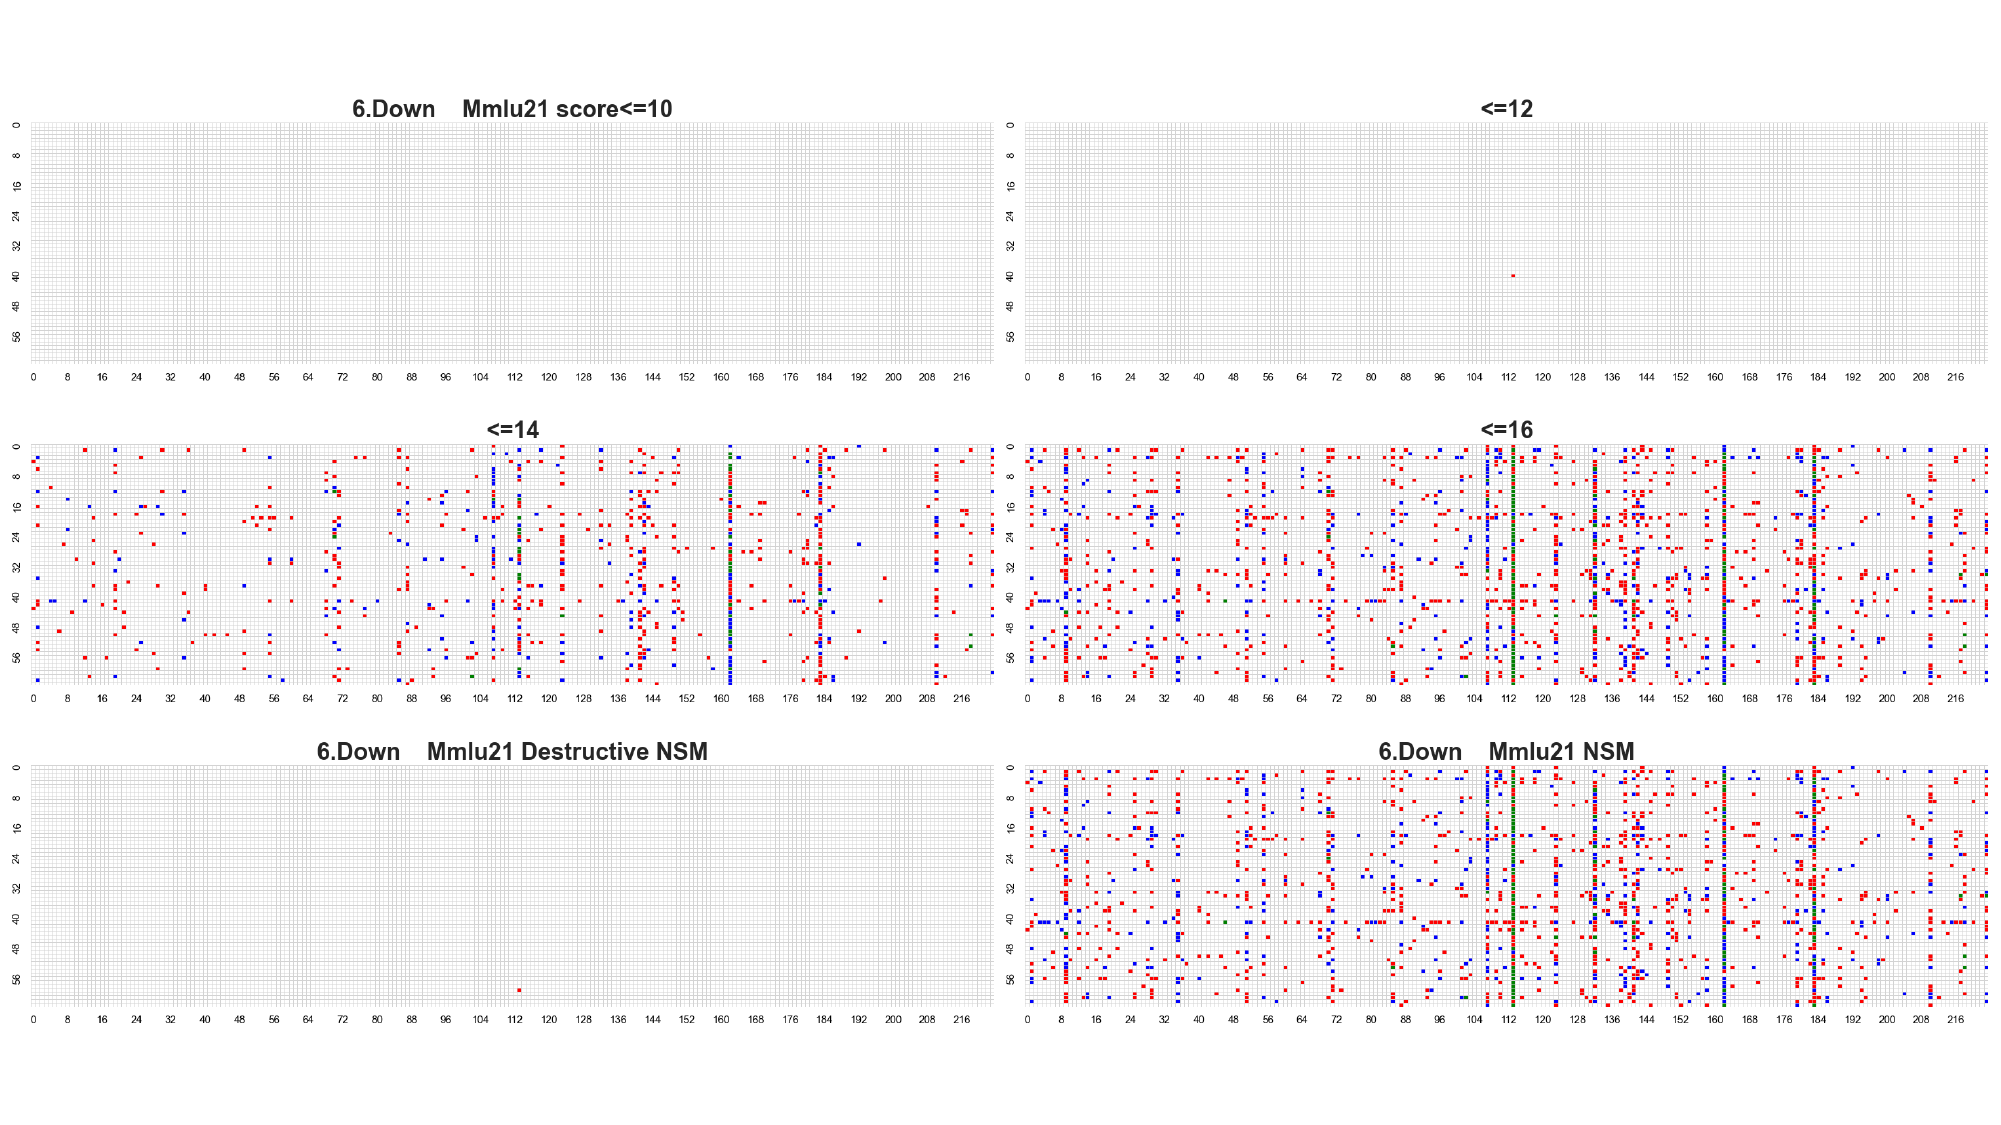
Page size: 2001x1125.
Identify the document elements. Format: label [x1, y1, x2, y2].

picture [0, 87, 2000, 1037]
